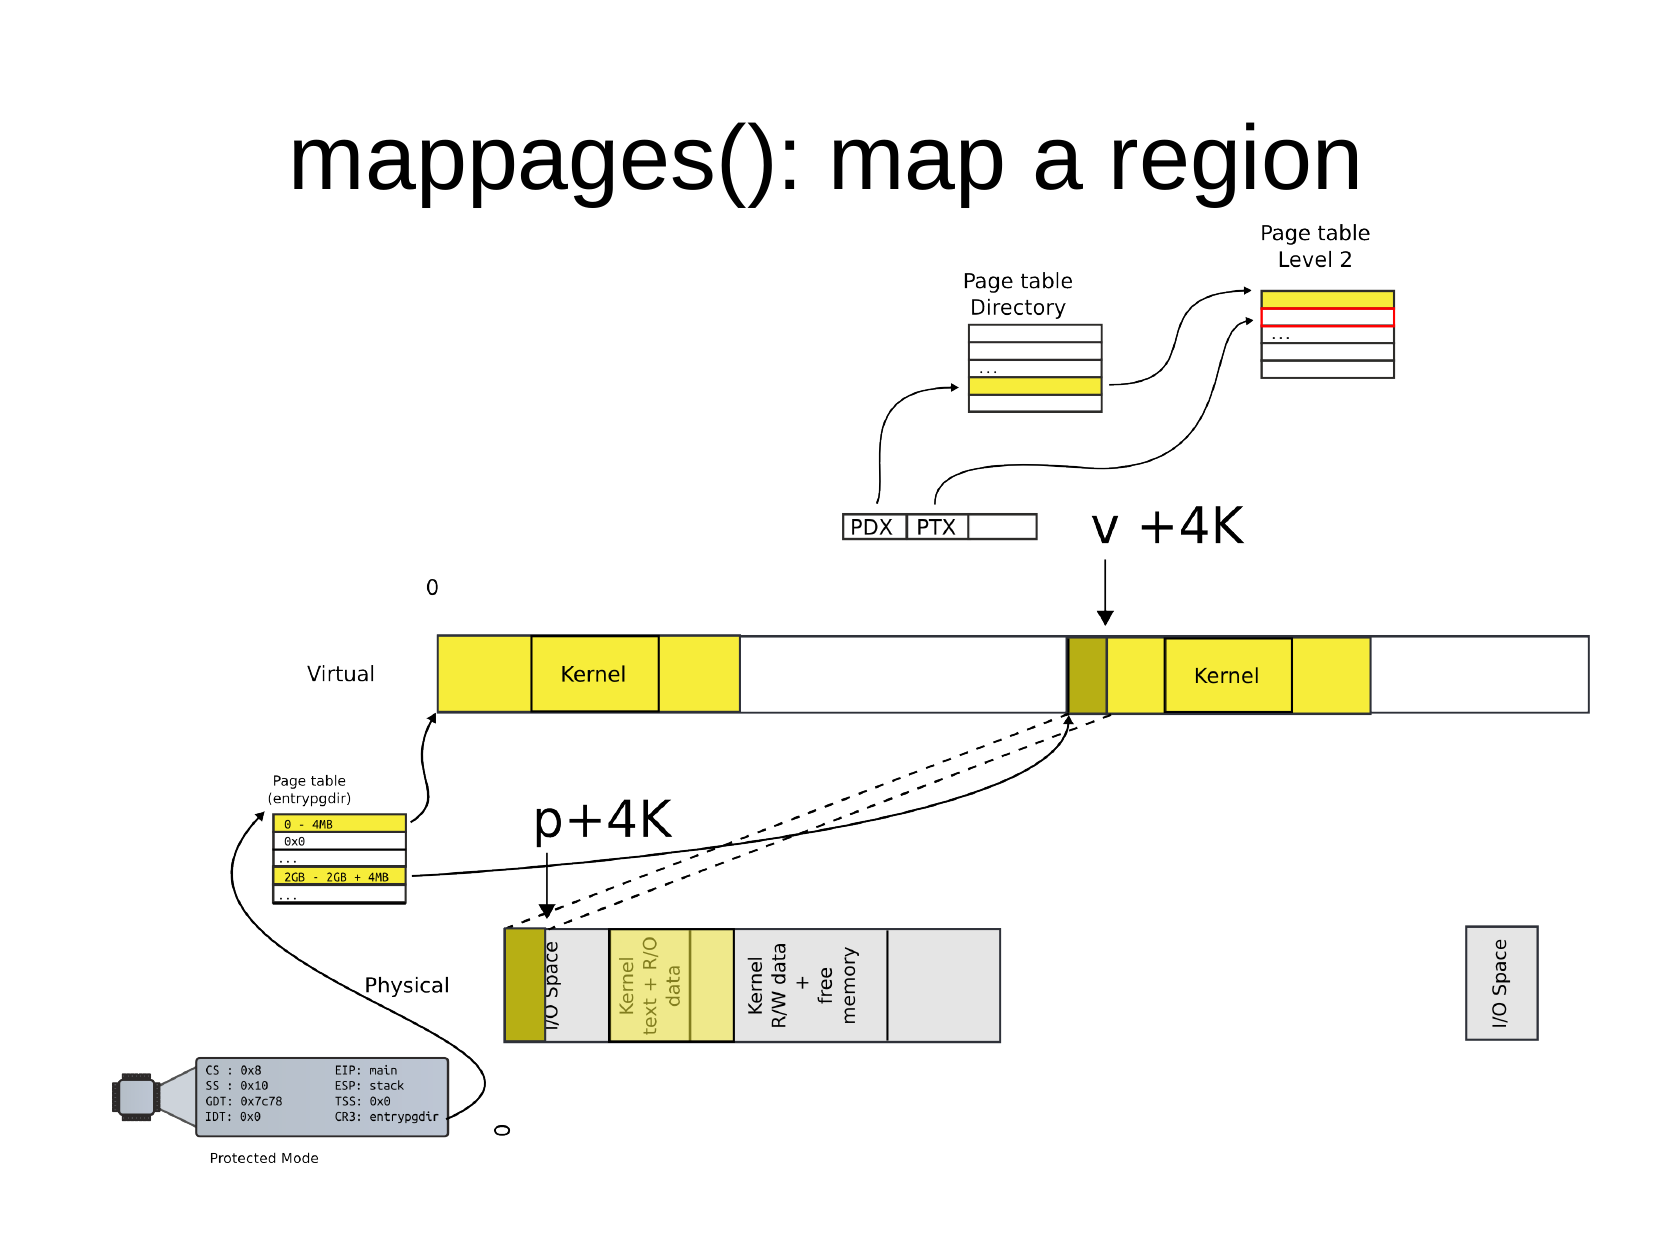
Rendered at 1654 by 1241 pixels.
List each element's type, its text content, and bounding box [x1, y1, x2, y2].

title mappages(): map a region [82, 49, 1571, 257]
picture [111, 224, 1590, 1163]
